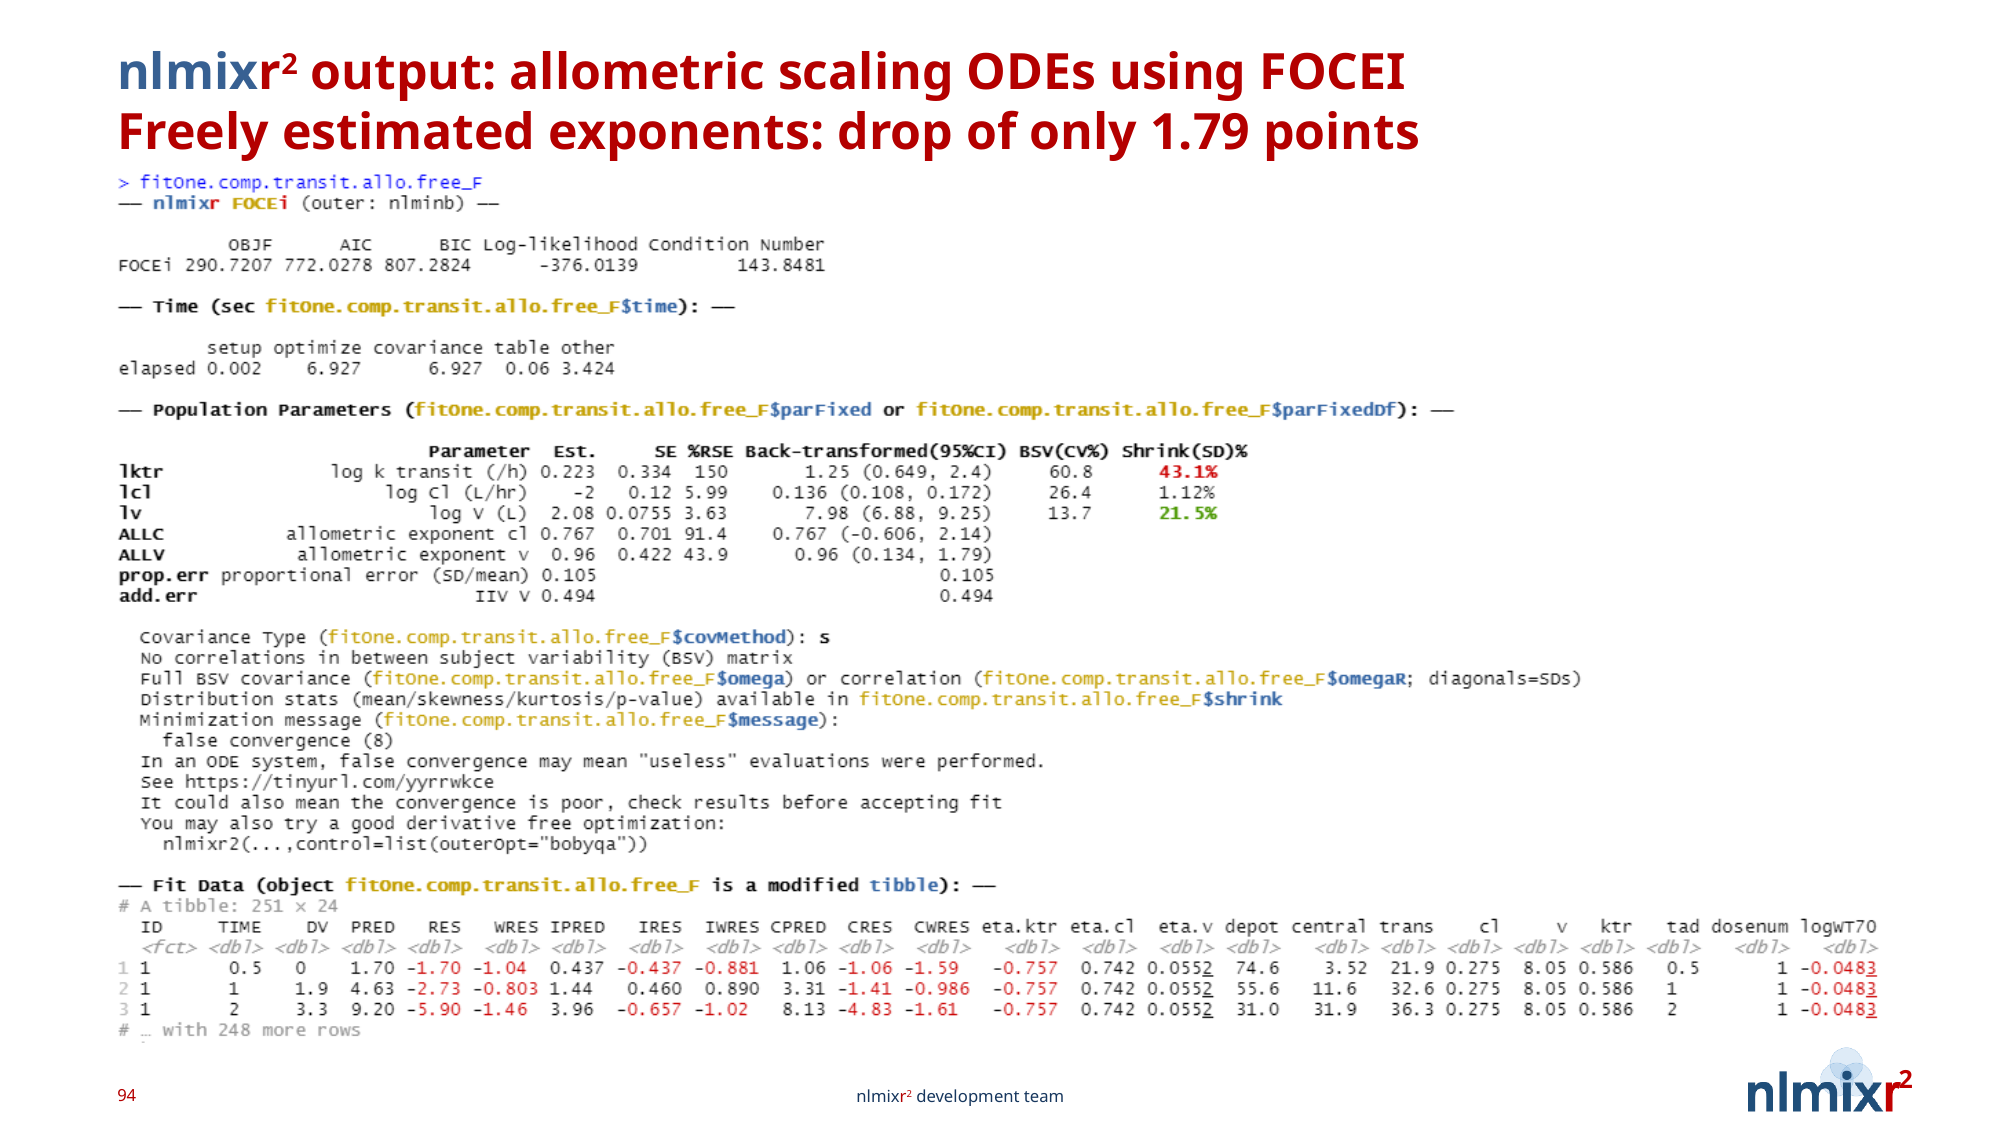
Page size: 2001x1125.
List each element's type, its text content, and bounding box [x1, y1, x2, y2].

title nlmixr2 output: allometric scaling ODEs using FOCEI Freely estimated exponents: drop of only 1.79 points [102, 18, 1898, 181]
picture [113, 172, 1910, 1123]
slide_number 94 [102, 1076, 276, 1115]
footer nlmixr2 development team [354, 1076, 1567, 1115]
